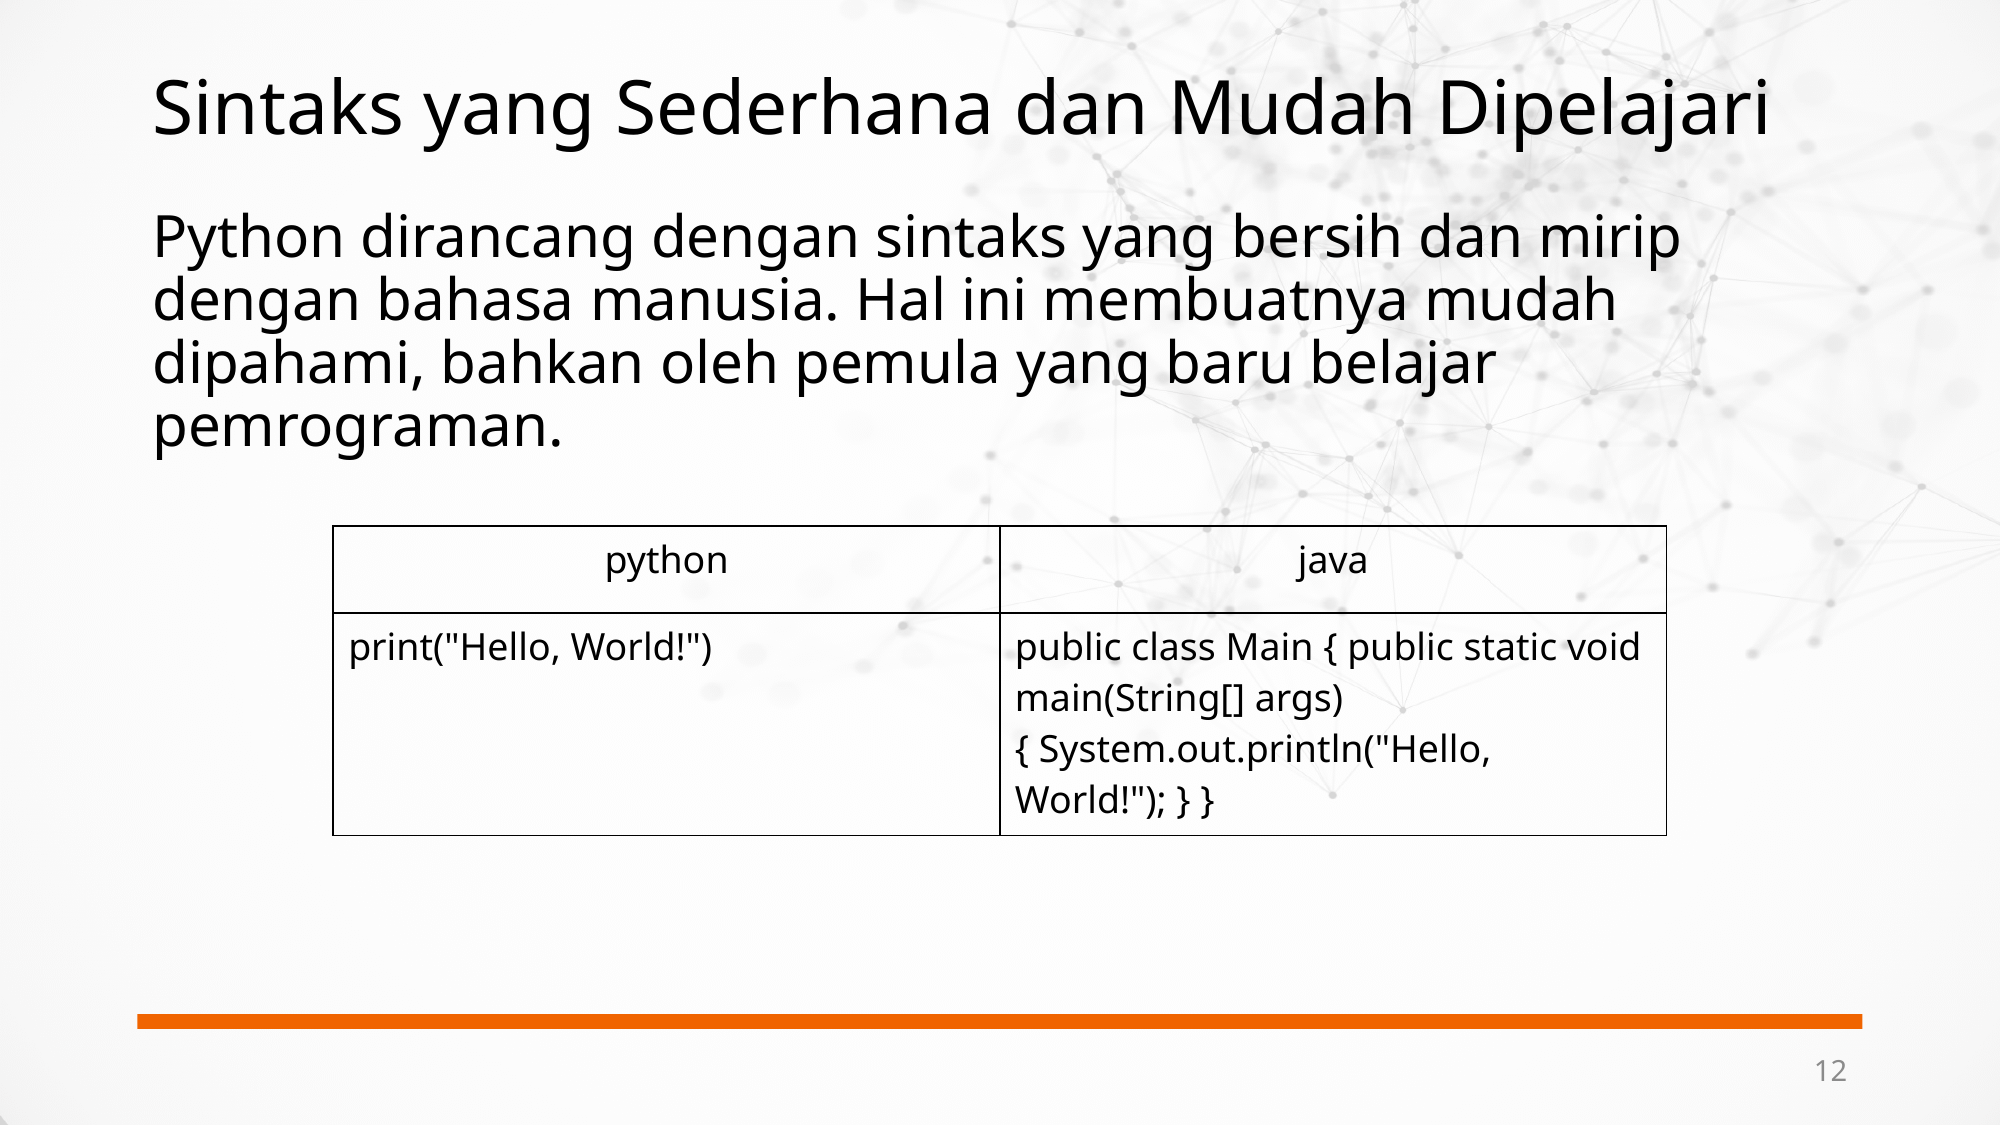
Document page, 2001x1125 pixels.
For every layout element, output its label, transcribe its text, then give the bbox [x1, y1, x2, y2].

slide_number 12 [1412, 1042, 1863, 1103]
list Python dirancang dengan sintaks yang bersih dan mirip dengan bahasa manusia. Hal ini membuatnya mudah dipahami, bahkan oleh pemula yang baru belajar pemrograman. [137, 199, 1863, 510]
table_header java [1001, 527, 1666, 612]
table_cell public class Main { public static void main(String[] args) { System.out.println("Hello, World!"); } } [1001, 614, 1666, 835]
table_header python [334, 527, 999, 612]
title Sintaks yang Sederhana dan Mudah Dipelajari [137, 36, 1863, 184]
table_cell print("Hello, World!") [334, 614, 999, 835]
